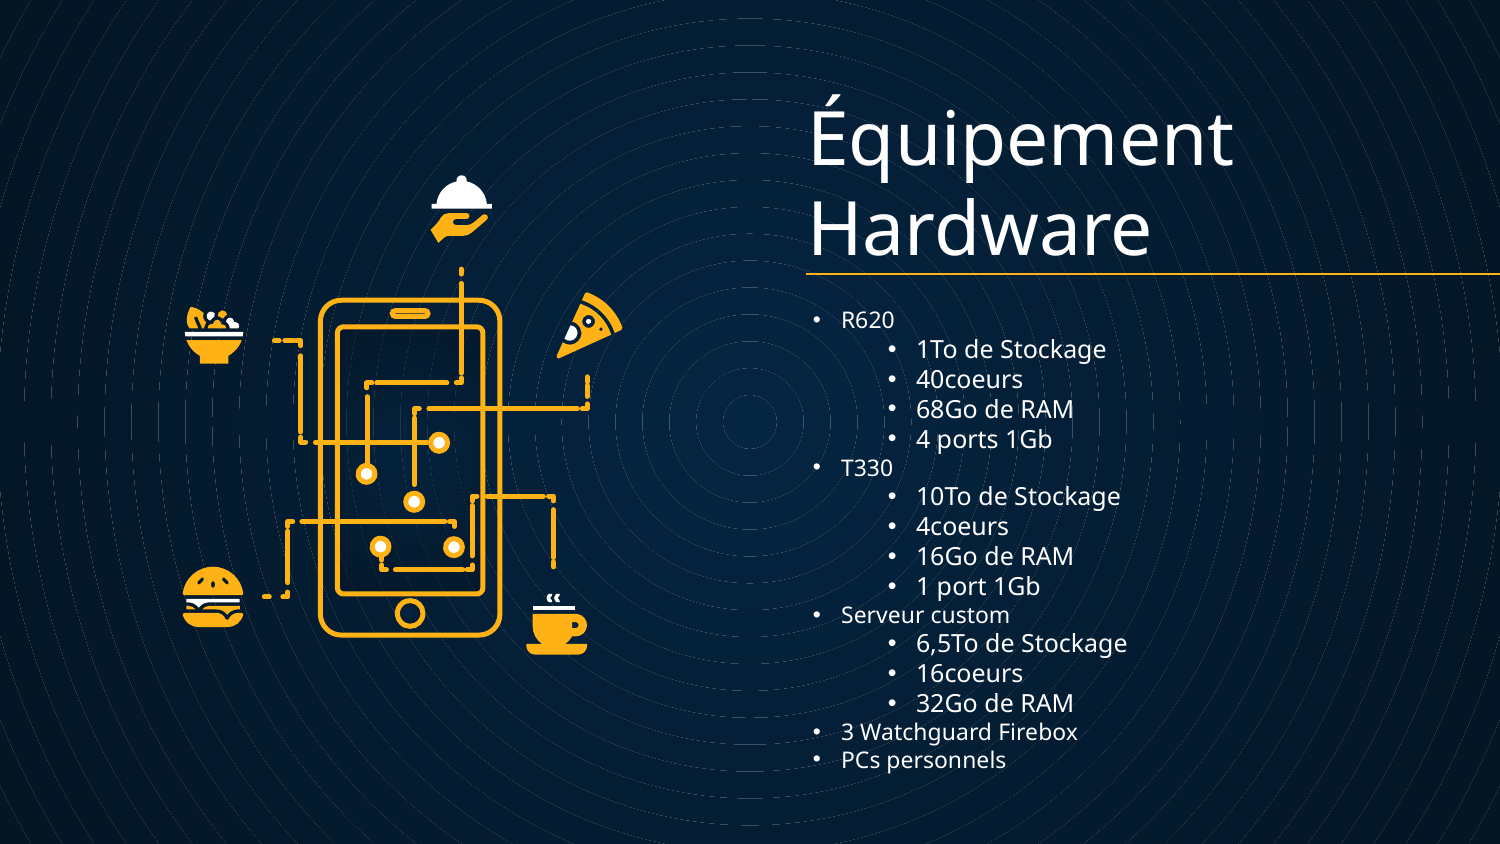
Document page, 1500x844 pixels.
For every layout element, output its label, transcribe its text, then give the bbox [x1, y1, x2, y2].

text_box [182, 566, 244, 628]
text_box [405, 493, 423, 511]
text_box [392, 310, 428, 317]
text_box [358, 465, 375, 483]
text_box [337, 326, 483, 594]
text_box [526, 593, 588, 655]
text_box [555, 292, 624, 359]
text_box [445, 538, 463, 556]
title Équipement Hardware [792, 185, 1372, 286]
text_box [430, 434, 448, 452]
subtitle R620 1To de Stockage 40coeurs 68Go de RAM 4 ports 1Gb T330 10To de Stockage 4coeurs 16Go de RAM 1 port 1Gb Serveur custom 6,5To de Stockage 16coeurs 32Go de RAM 3 Watchguard Firebox PCs personnels [798, 291, 1366, 730]
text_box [430, 175, 492, 244]
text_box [184, 306, 244, 364]
text_box [397, 600, 423, 627]
text_box [372, 538, 389, 556]
